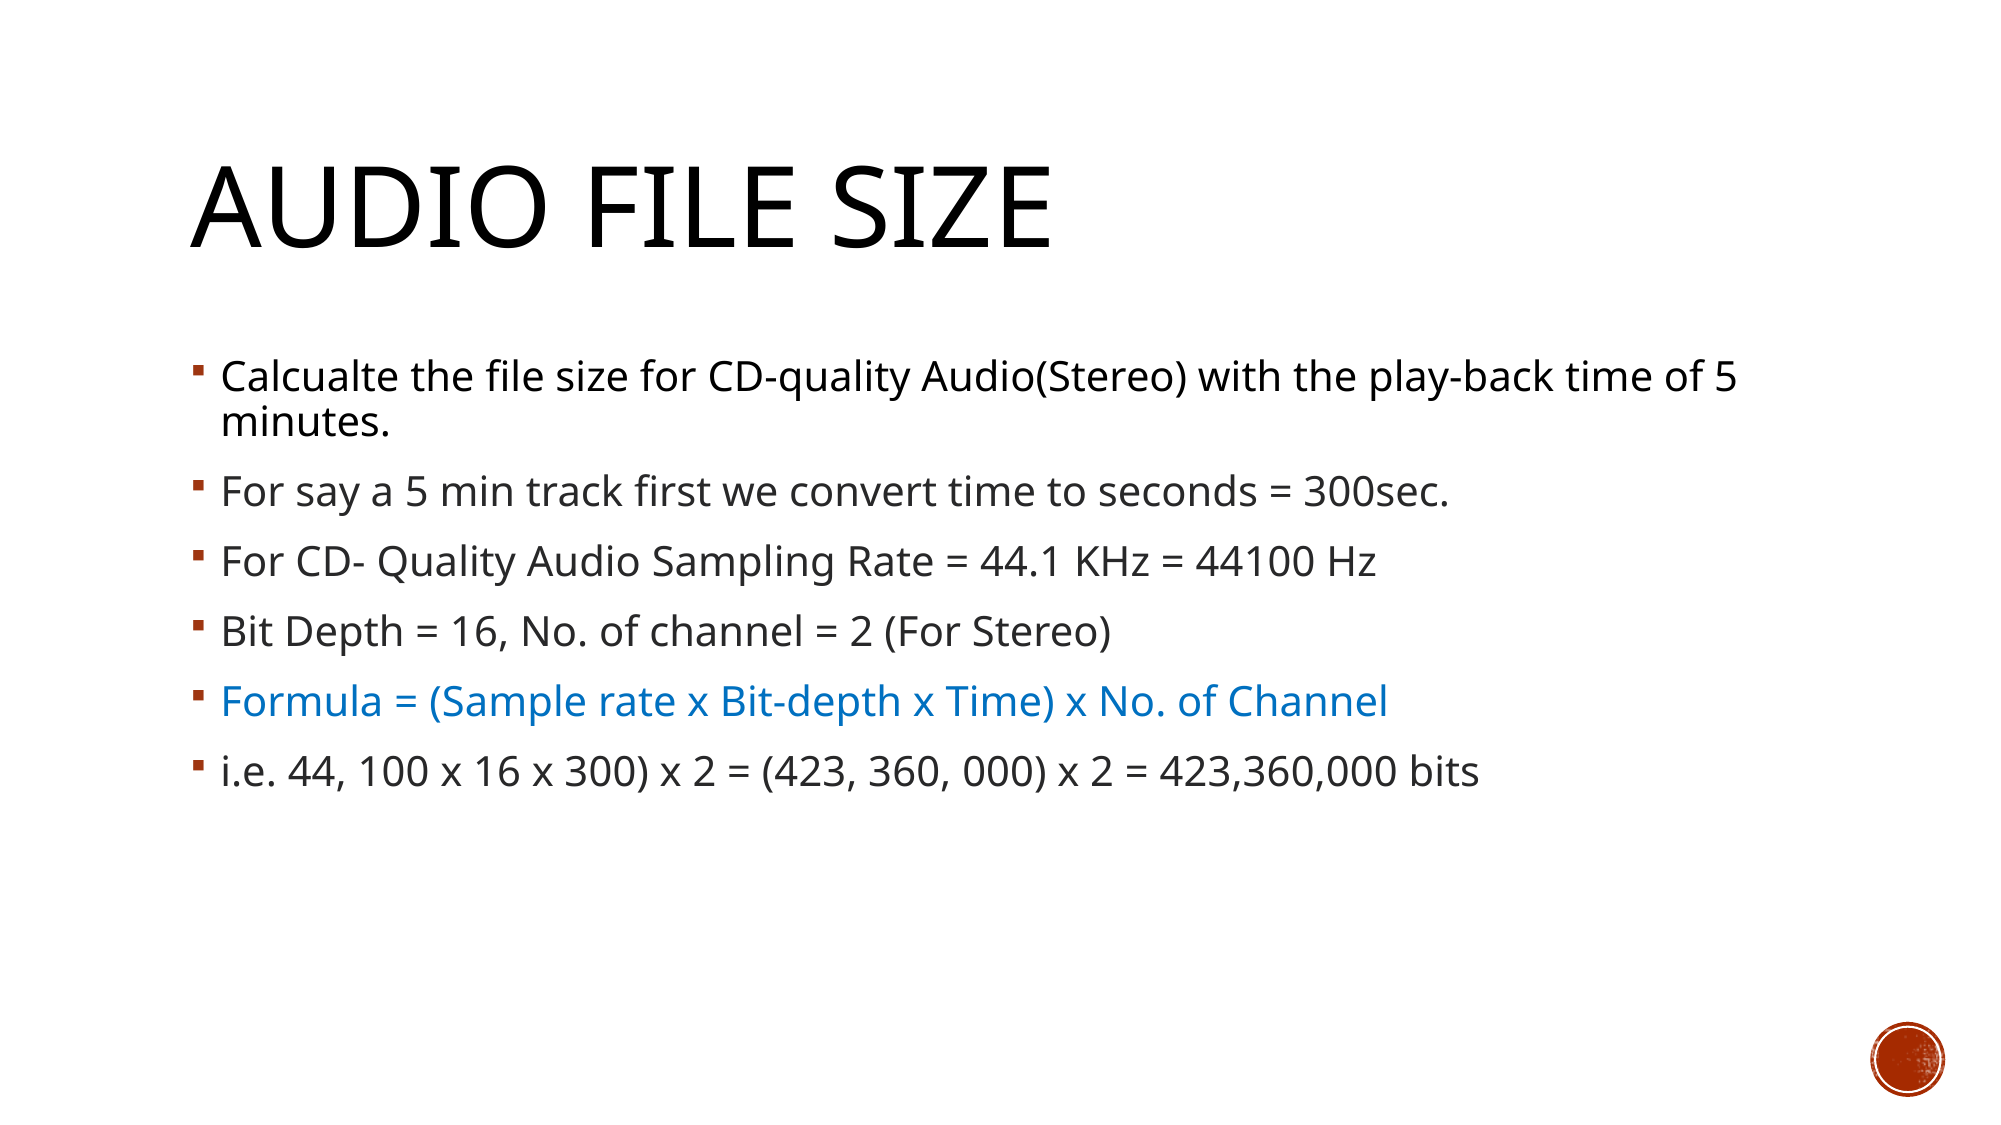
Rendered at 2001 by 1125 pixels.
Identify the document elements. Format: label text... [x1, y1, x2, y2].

list Calcualte the file size for CD-quality Audio(Stereo) with the play-back time of 5 minutes. For say a 5 min track first we convert time to seconds = 300sec. For CD- Quality Audio Sampling Rate = 44.1 KHz = 44100 Hz Bit Depth = 16, No. of channel = 2 (For Stereo) Formula = (Sample rate x Bit-depth x Time) x No. of Channel i.e. 44, 100 x 16 x 300) x 2 = (423, 360, 000) x 2 = 423,360,000 bits [175, 348, 1826, 1013]
title Audio file size [175, 79, 1826, 344]
